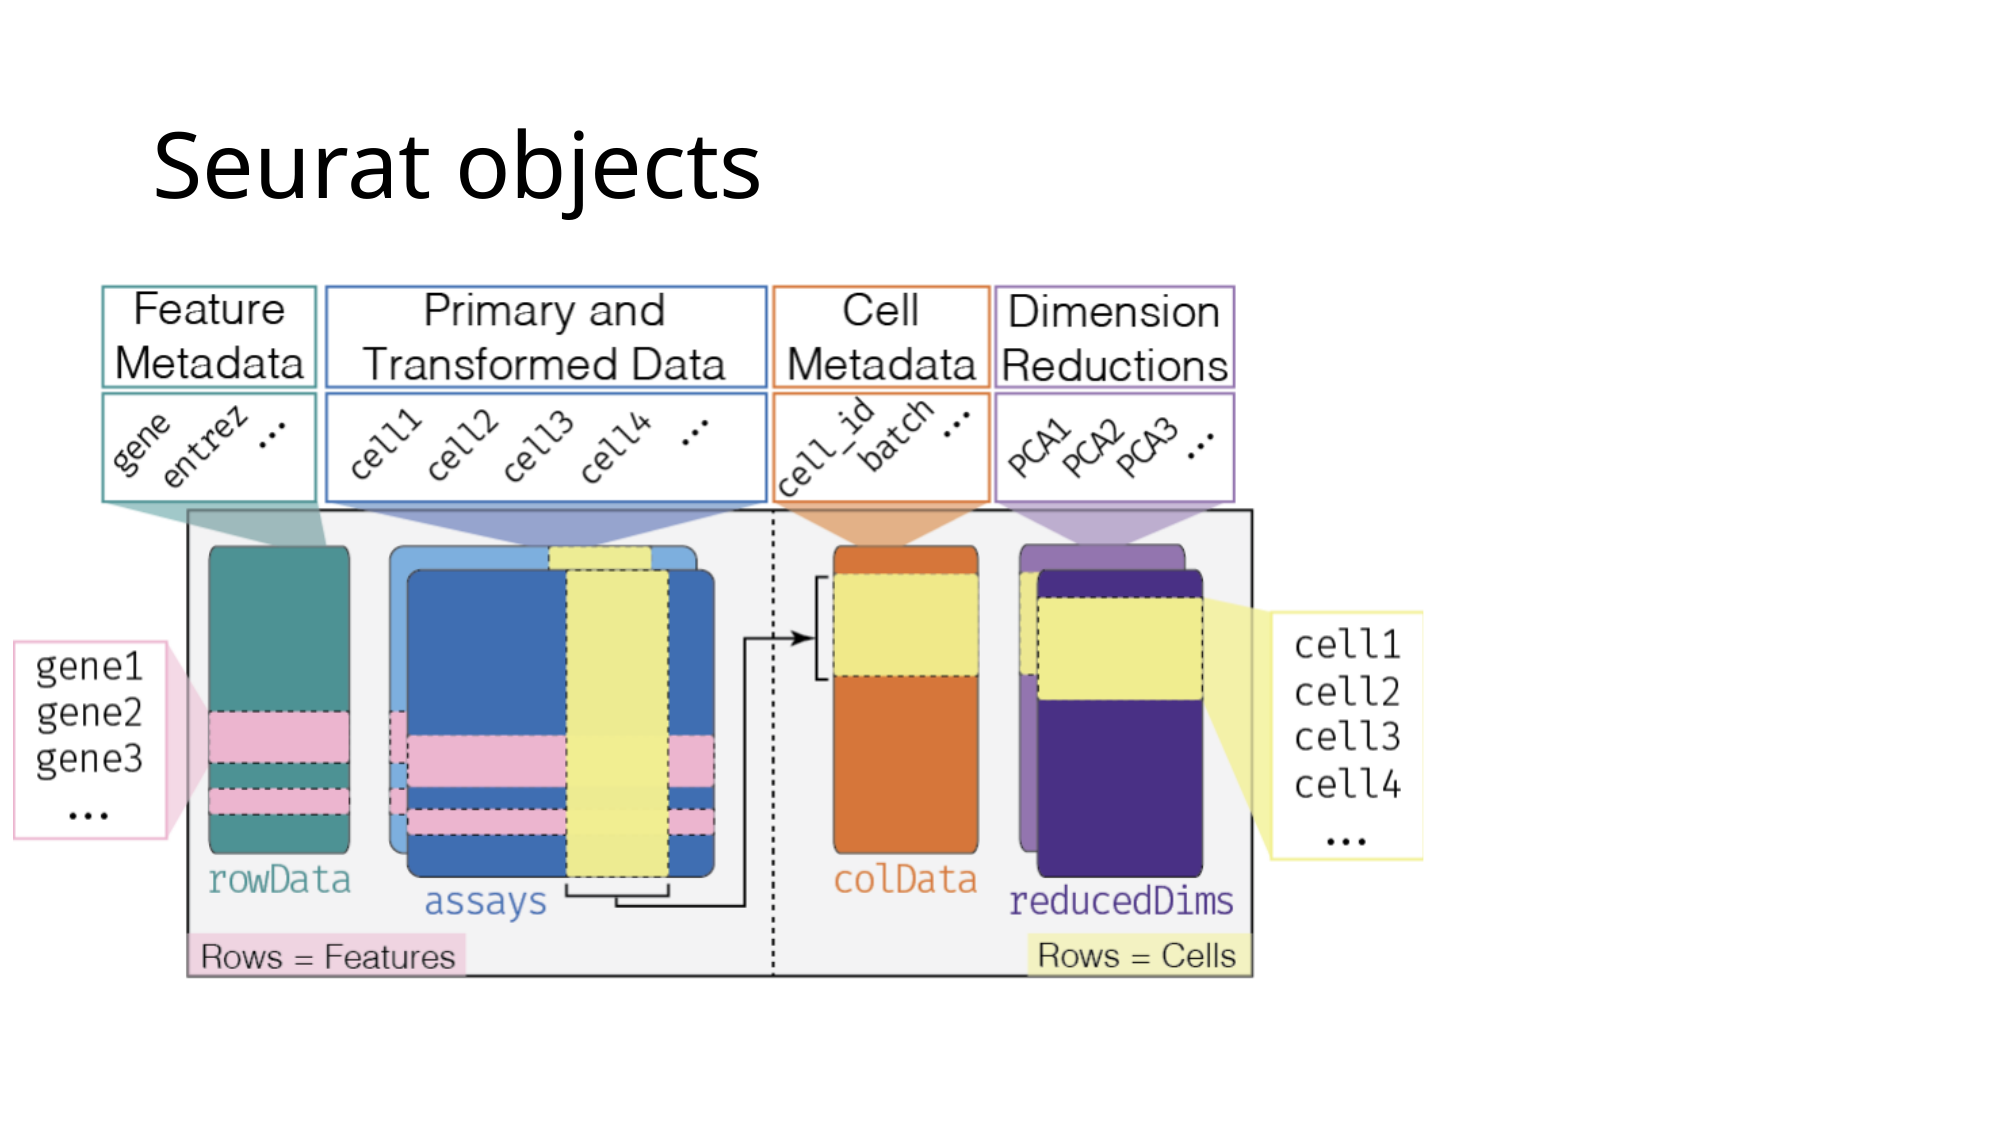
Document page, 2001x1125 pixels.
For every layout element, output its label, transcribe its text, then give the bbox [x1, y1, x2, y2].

title Seurat objects [137, 59, 1863, 278]
picture [13, 274, 1424, 980]
